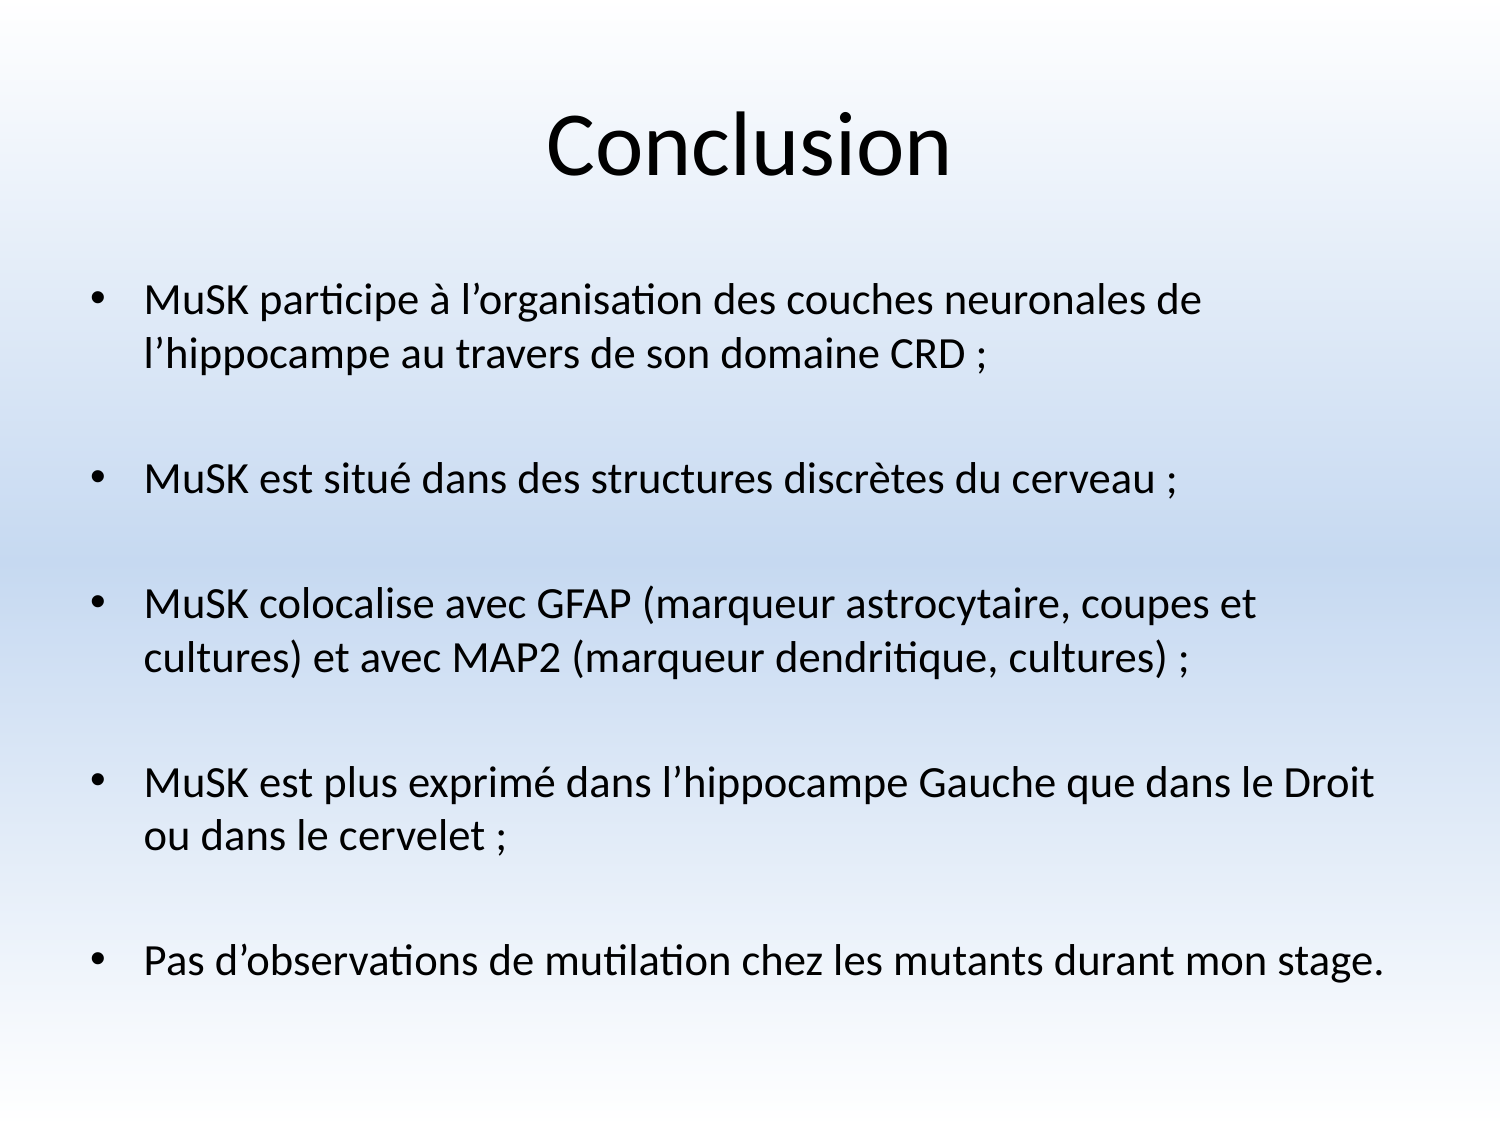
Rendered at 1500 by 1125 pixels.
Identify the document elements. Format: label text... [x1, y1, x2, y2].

title Conclusion [75, 45, 1425, 233]
list MuSK participe à l’organisation des couches neuronales de l’hippocampe au travers de son domaine CRD ; MuSK est situé dans des structures discrètes du cerveau ; MuSK colocalise avec GFAP (marqueur astrocytaire, coupes et cultures) et avec MAP2 (marqueur dendritique, cultures) ; MuSK est plus exprimé dans l’hippocampe Gauche que dans le Droit ou dans le cervelet ; Pas d’observations de mutilation chez les mutants durant mon stage. [75, 262, 1425, 1005]
